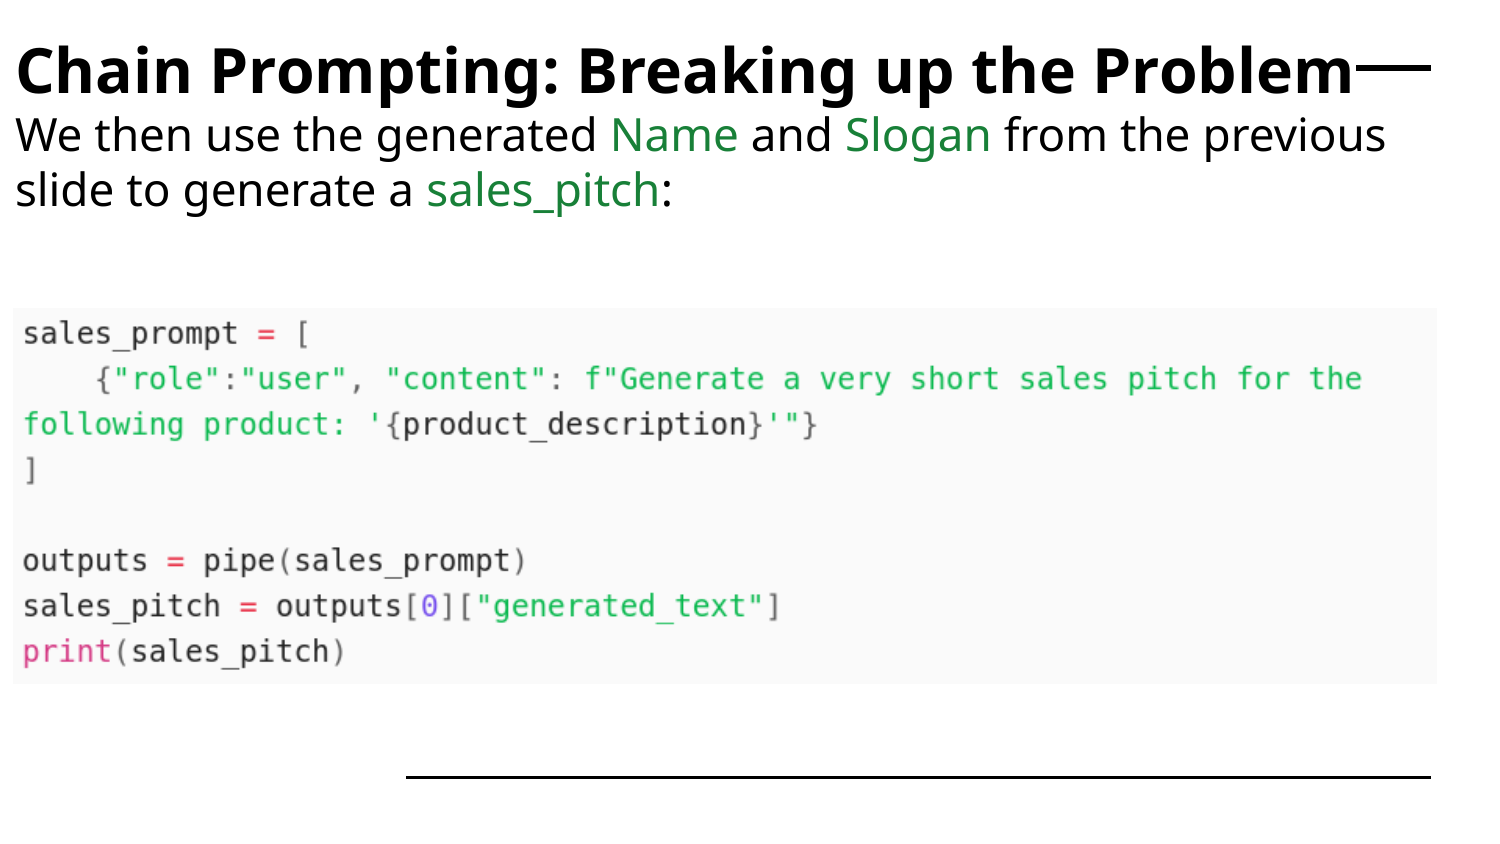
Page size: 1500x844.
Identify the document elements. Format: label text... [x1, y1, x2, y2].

picture [12, 308, 1437, 684]
title Chain Prompting: Breaking up the Problem [0, 16, 1450, 91]
list We then use the generated Name and Slogan from the previous slide to generate a sales_pitch: [0, 91, 1450, 241]
